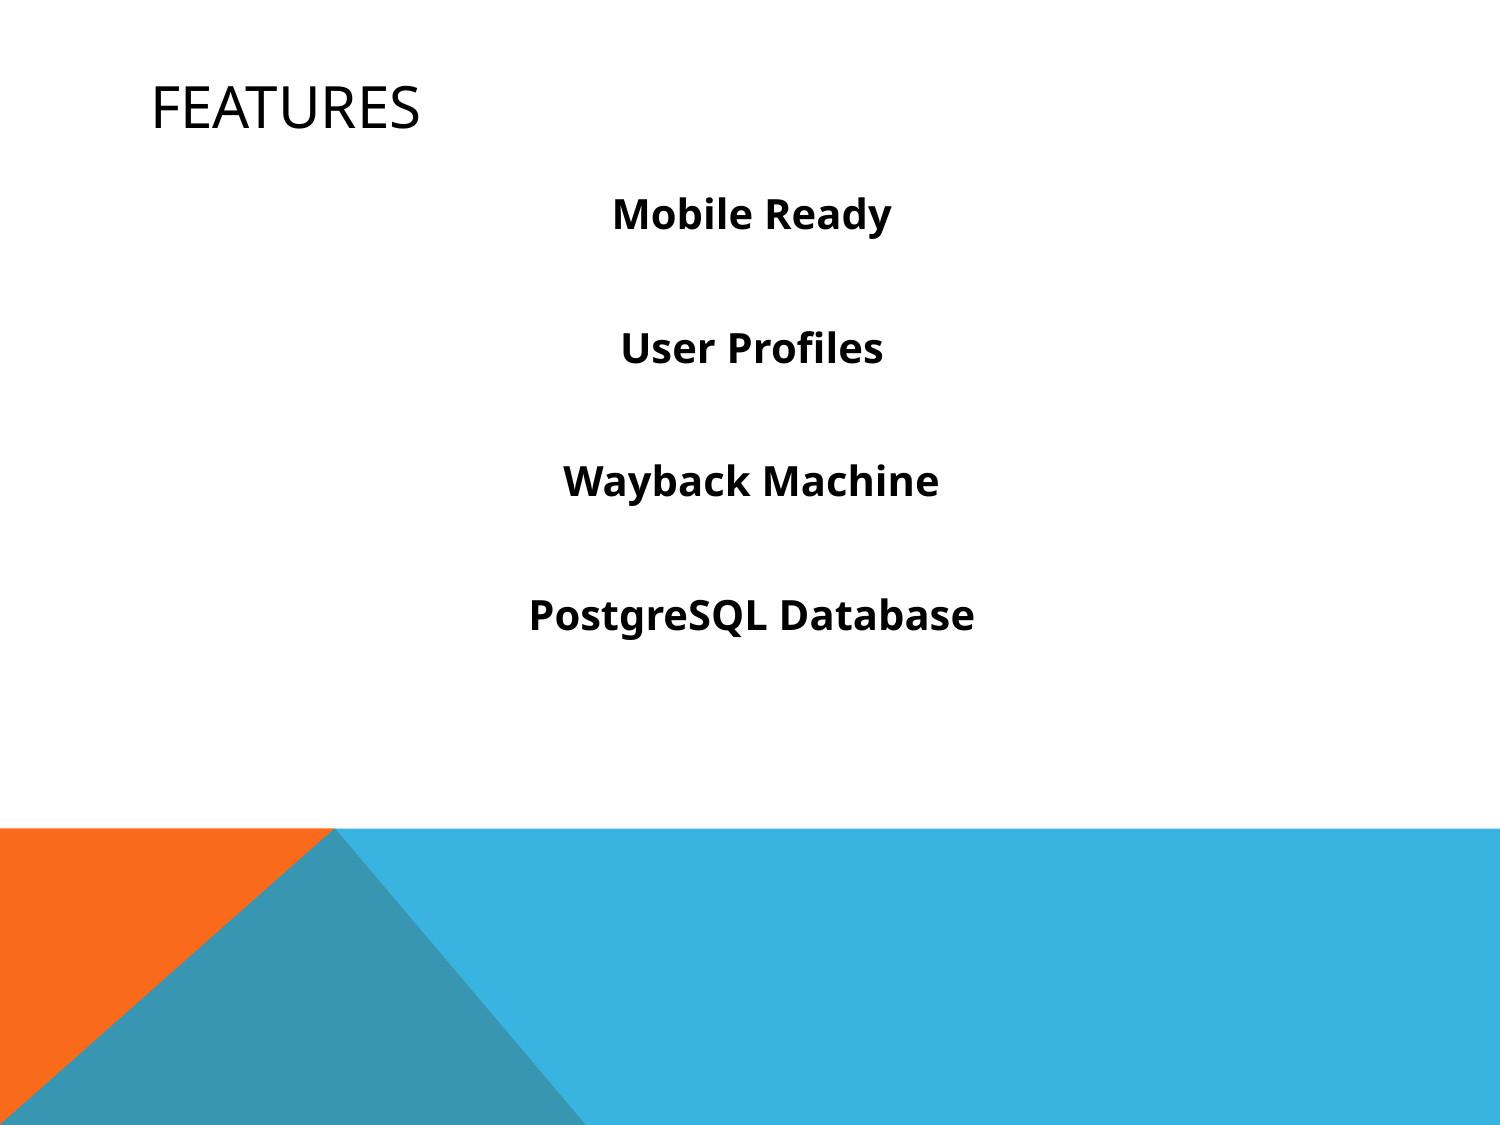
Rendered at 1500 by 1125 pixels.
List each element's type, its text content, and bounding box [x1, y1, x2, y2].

title Features [135, 60, 1369, 150]
list Mobile Ready User Profiles Wayback Machine PostgreSQL Database [135, 180, 1369, 768]
